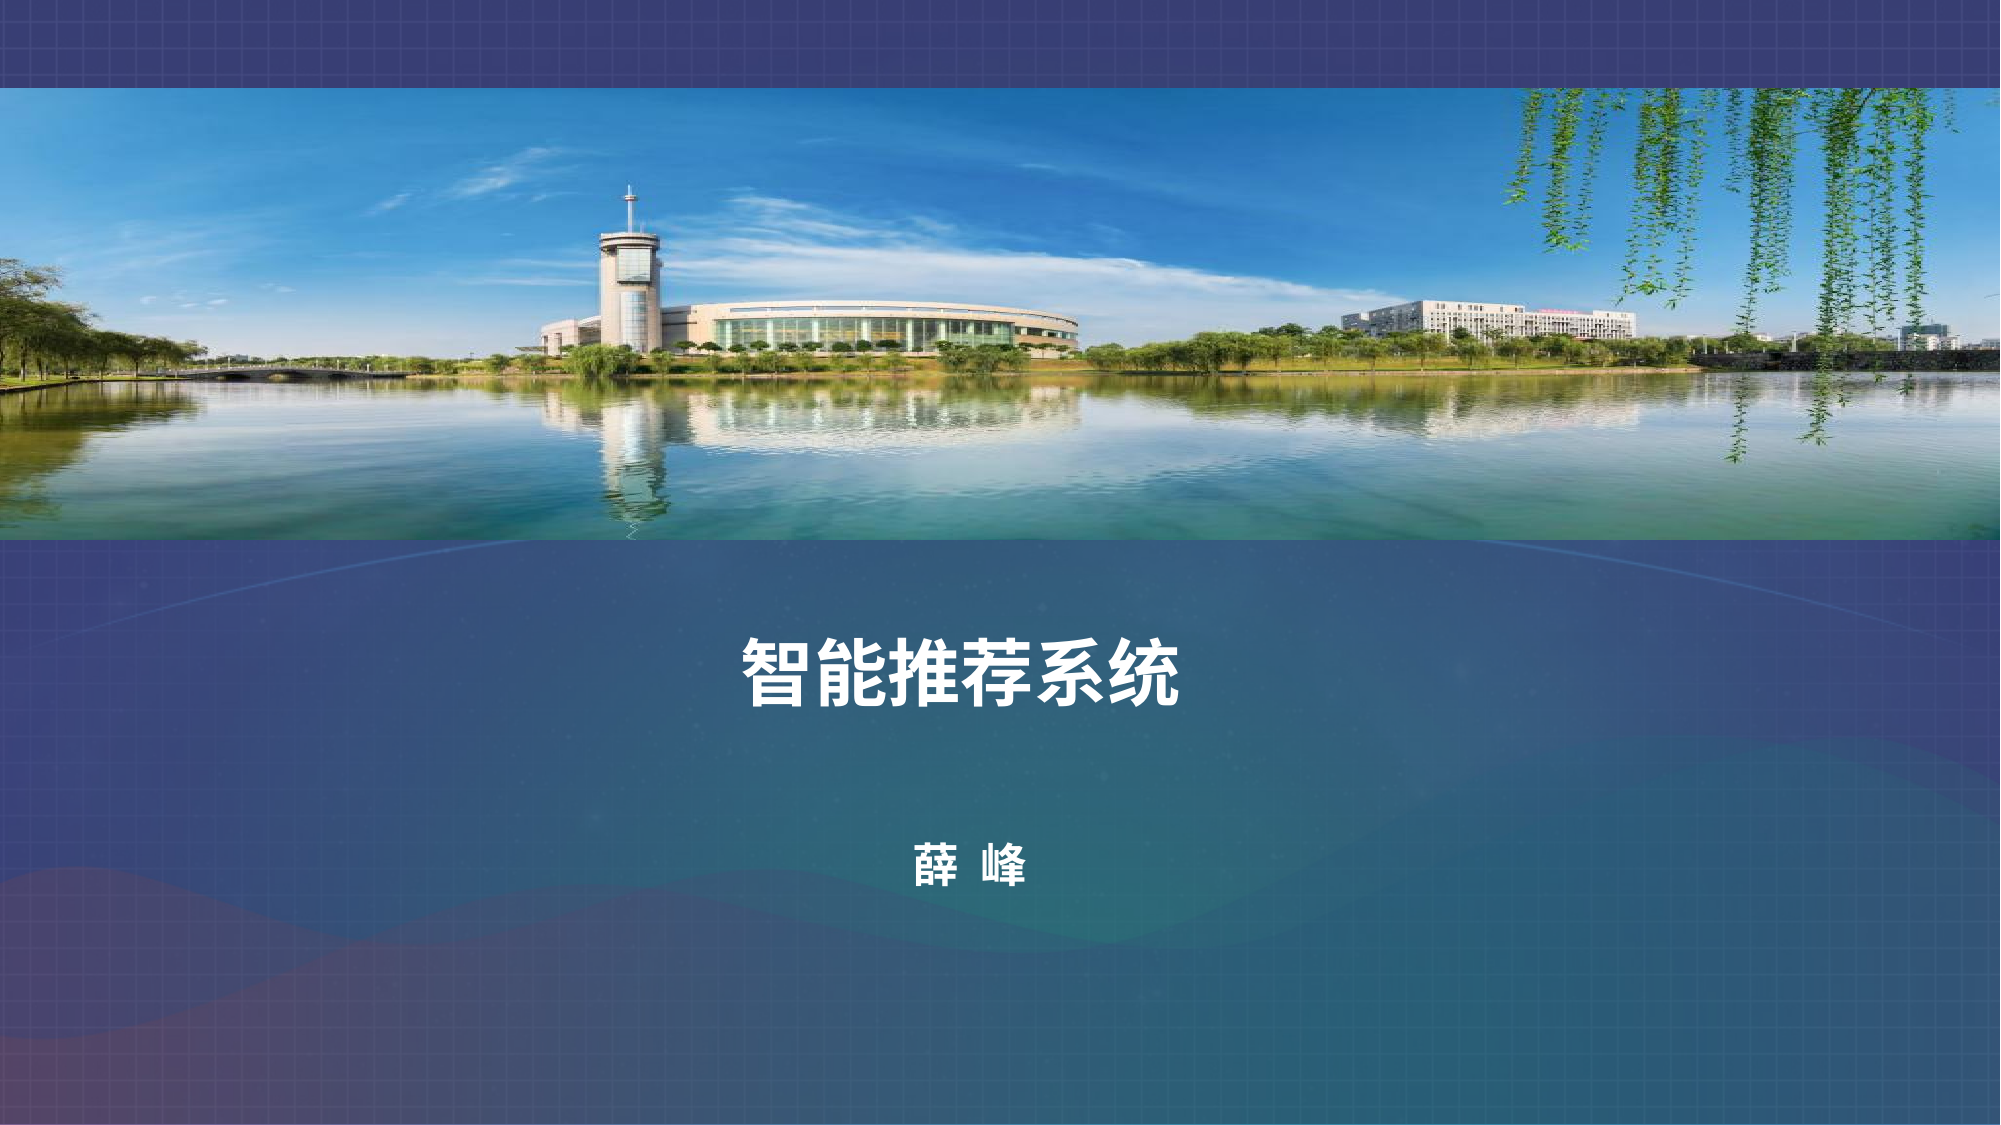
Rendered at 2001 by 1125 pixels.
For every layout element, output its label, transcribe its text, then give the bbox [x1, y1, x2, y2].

picture [0, 0, 2000, 1125]
title 智能推荐系统 薛 峰 [263, 607, 1608, 905]
